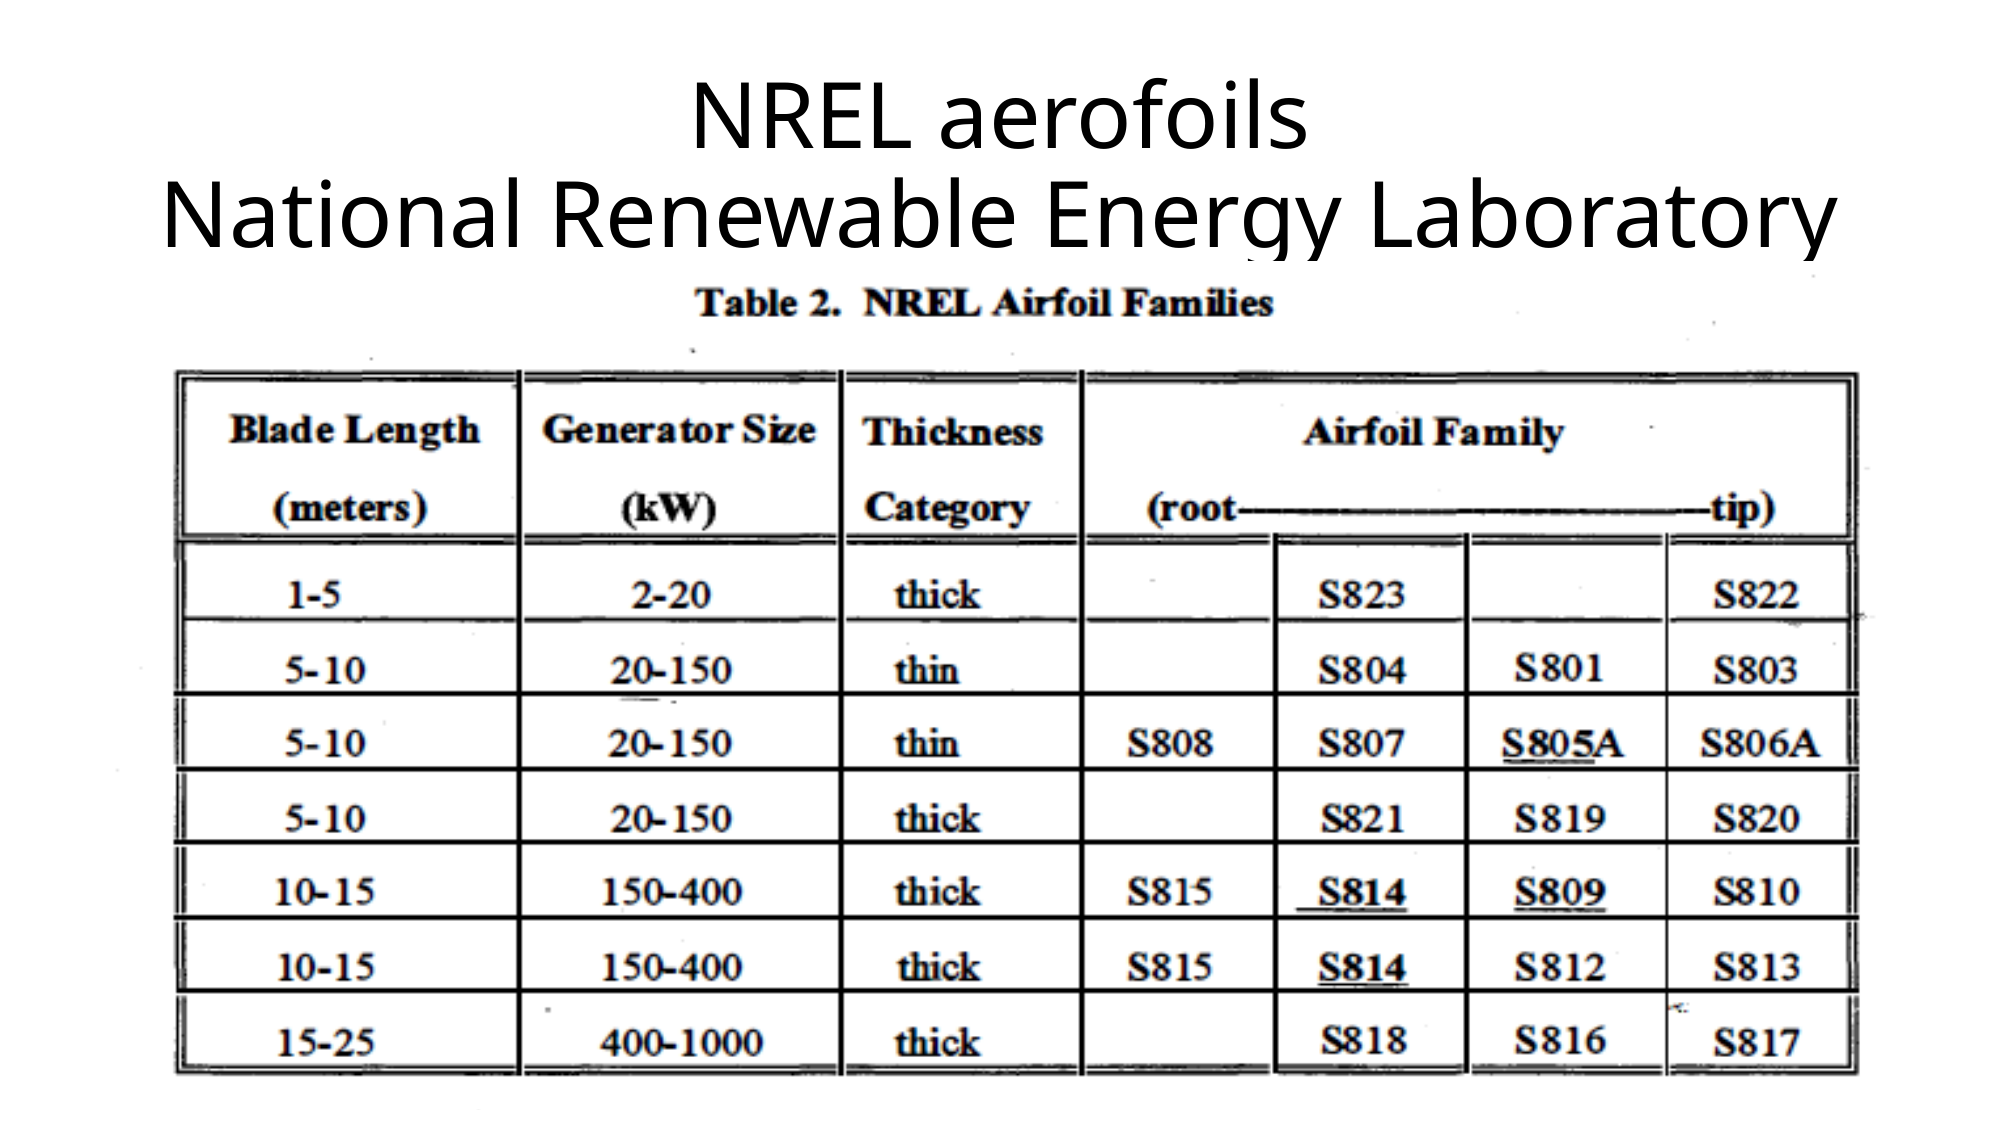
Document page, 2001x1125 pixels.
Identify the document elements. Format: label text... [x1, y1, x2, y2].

title NREL aerofoils National Renewable Energy Laboratory [137, 59, 1863, 261]
picture [74, 261, 1946, 1110]
